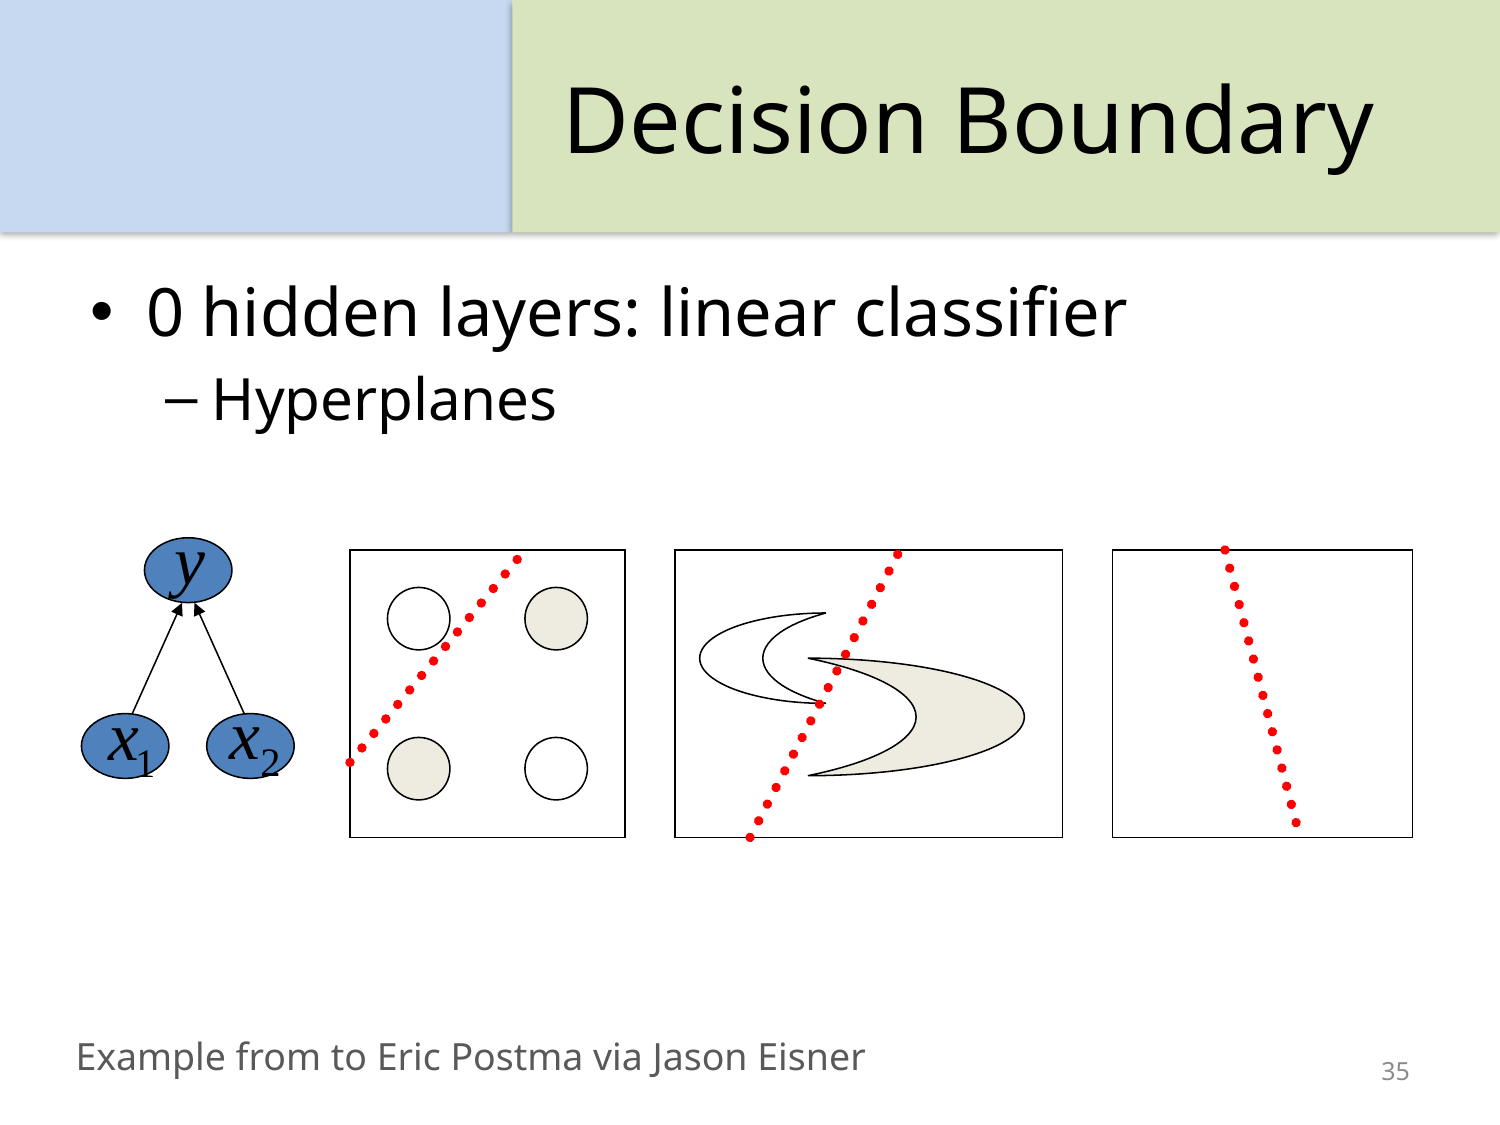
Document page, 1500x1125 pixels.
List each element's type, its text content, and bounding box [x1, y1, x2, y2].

text_box [144, 553, 151, 588]
text_box [226, 553, 232, 587]
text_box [156, 537, 222, 614]
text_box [94, 691, 165, 790]
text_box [349, 549, 1413, 838]
slide_number 35 [1074, 1042, 1425, 1103]
title Decision Boundary [512, 23, 1425, 211]
list 0 hidden layers: linear classifier Hyperplanes [75, 262, 1425, 1005]
text_box Example from to Eric Postma via Jason Eisner [60, 1025, 882, 1086]
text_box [215, 690, 291, 789]
text_box [81, 727, 89, 765]
